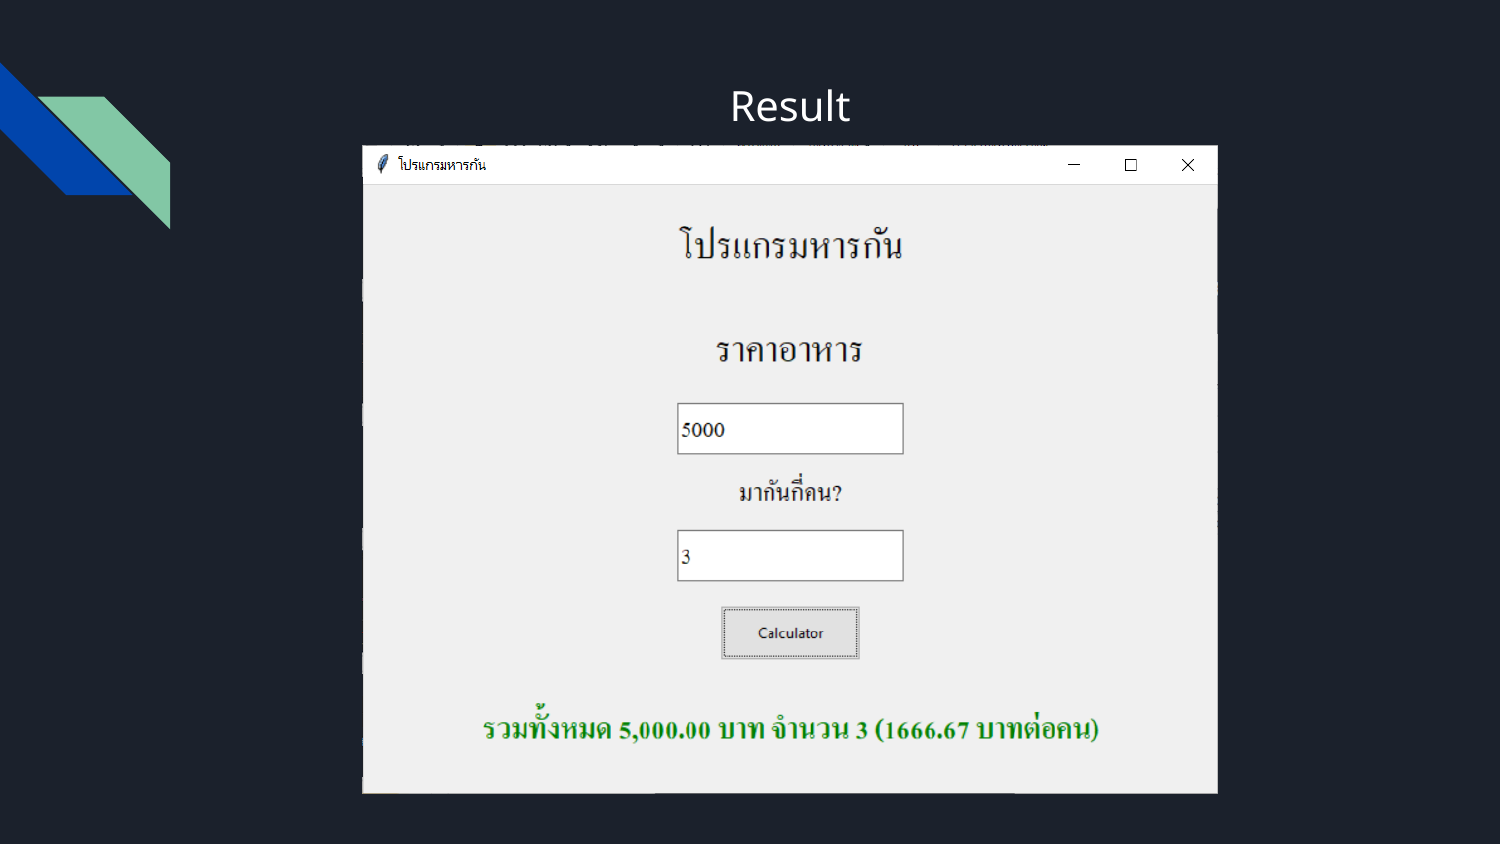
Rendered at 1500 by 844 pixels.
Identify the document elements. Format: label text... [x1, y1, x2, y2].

picture [362, 145, 1218, 794]
title Result [212, 64, 1368, 236]
